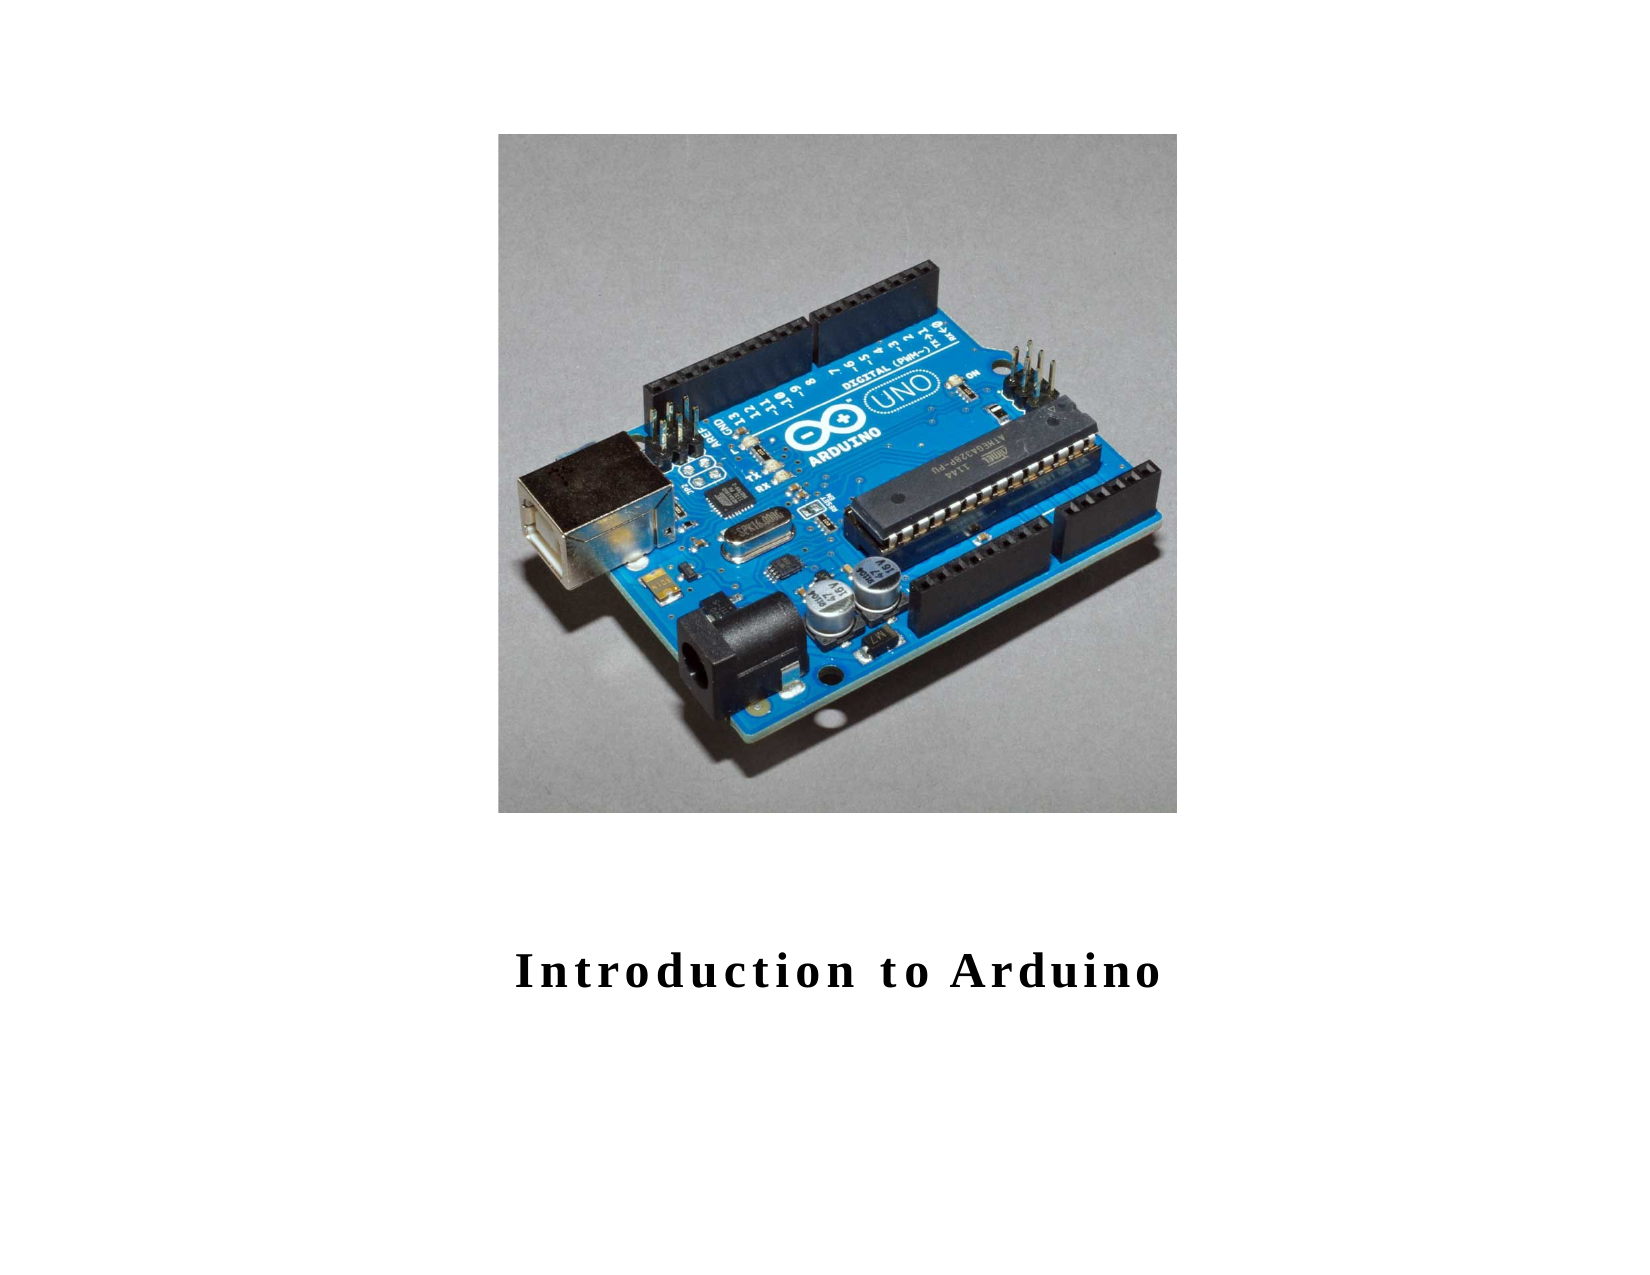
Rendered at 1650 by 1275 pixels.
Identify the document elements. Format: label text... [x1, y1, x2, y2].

text_box [498, 134, 1177, 813]
text_box Introduction to Arduino [298, 937, 1378, 998]
